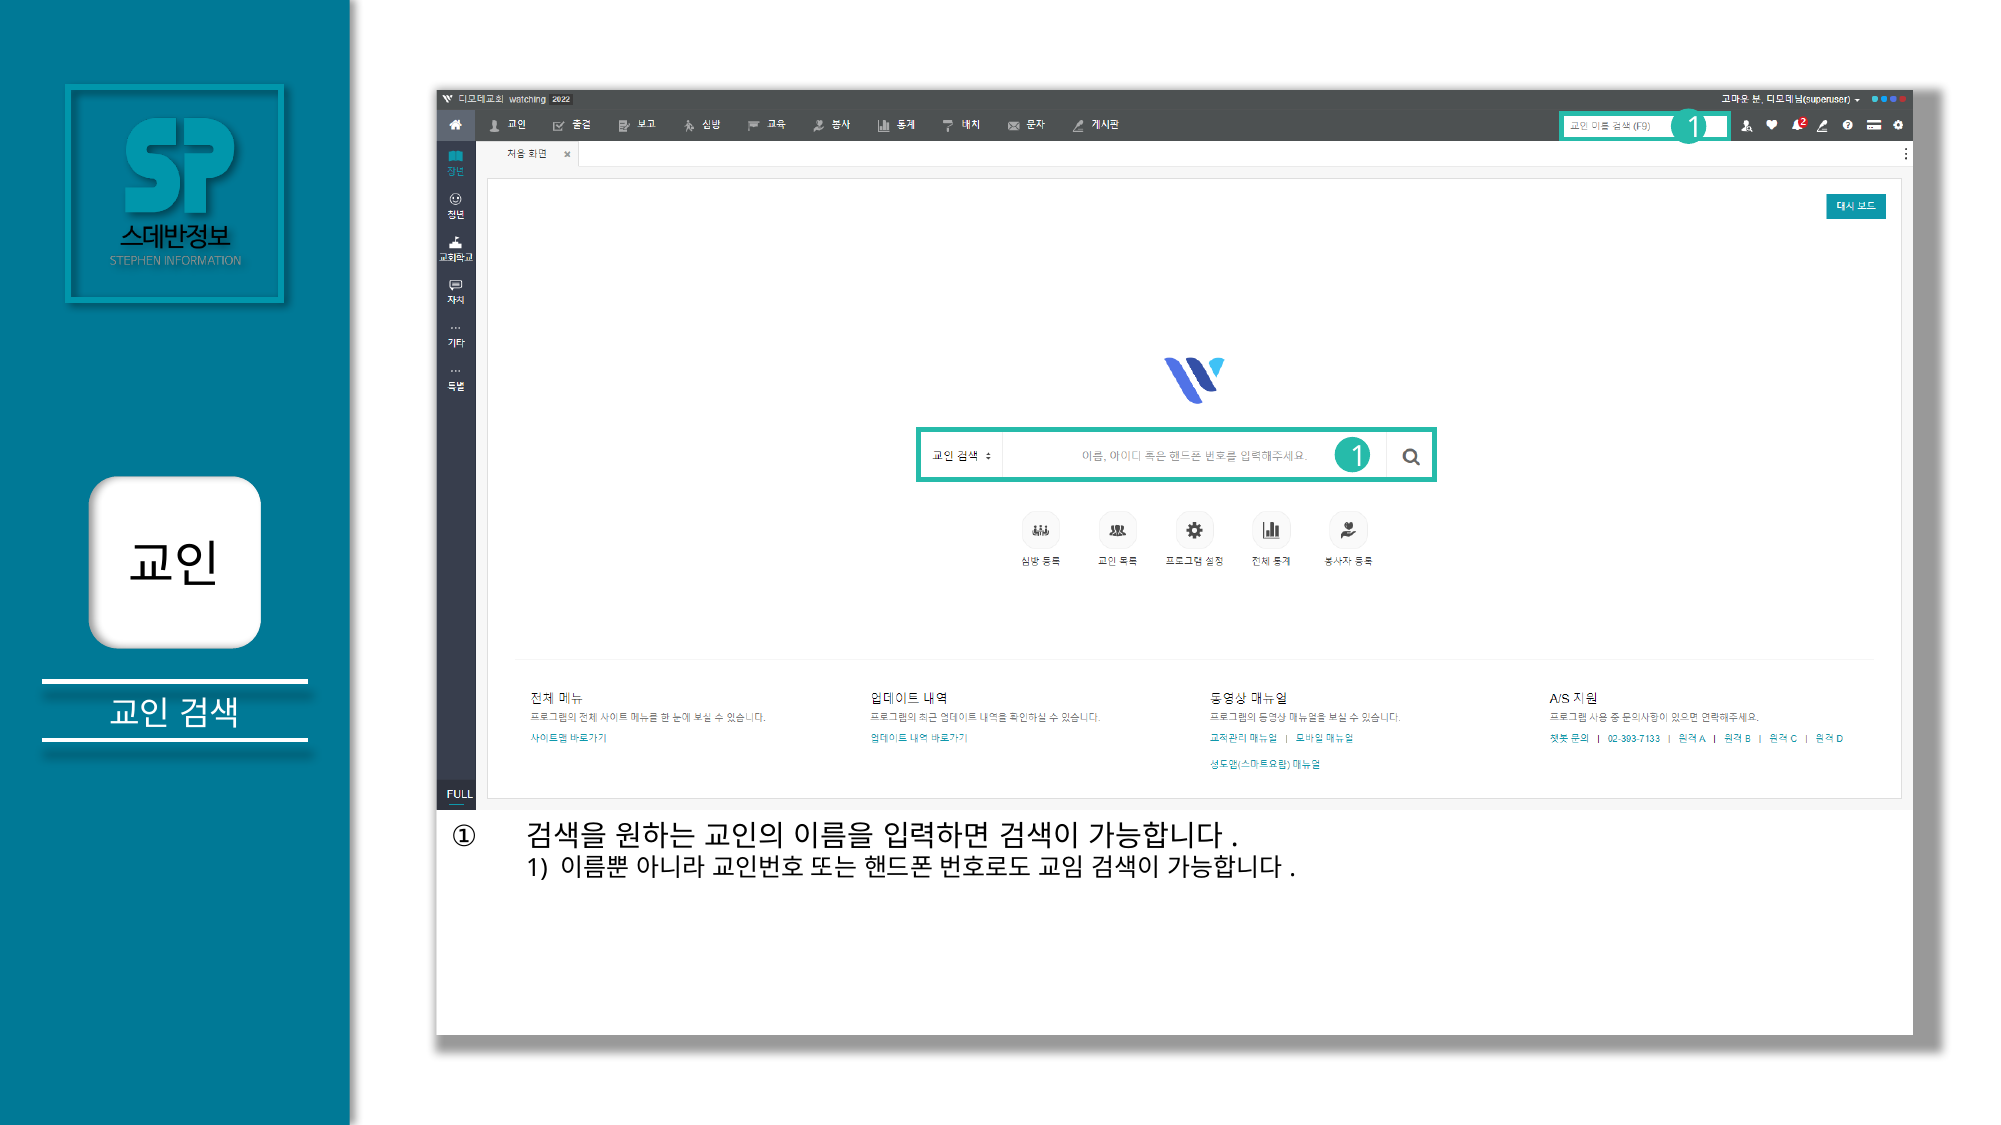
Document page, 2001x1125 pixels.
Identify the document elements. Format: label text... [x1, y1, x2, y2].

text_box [0, 0, 350, 1125]
picture [436, 90, 1913, 810]
text_box 검색을 원하는 교인의 이름을 입력하면 검색이 가능합니다. 1) 이름뿐 아니라 교인번호 또는 핸드폰 번호로도 교임 검색이 가능합니다. [436, 808, 1914, 1036]
